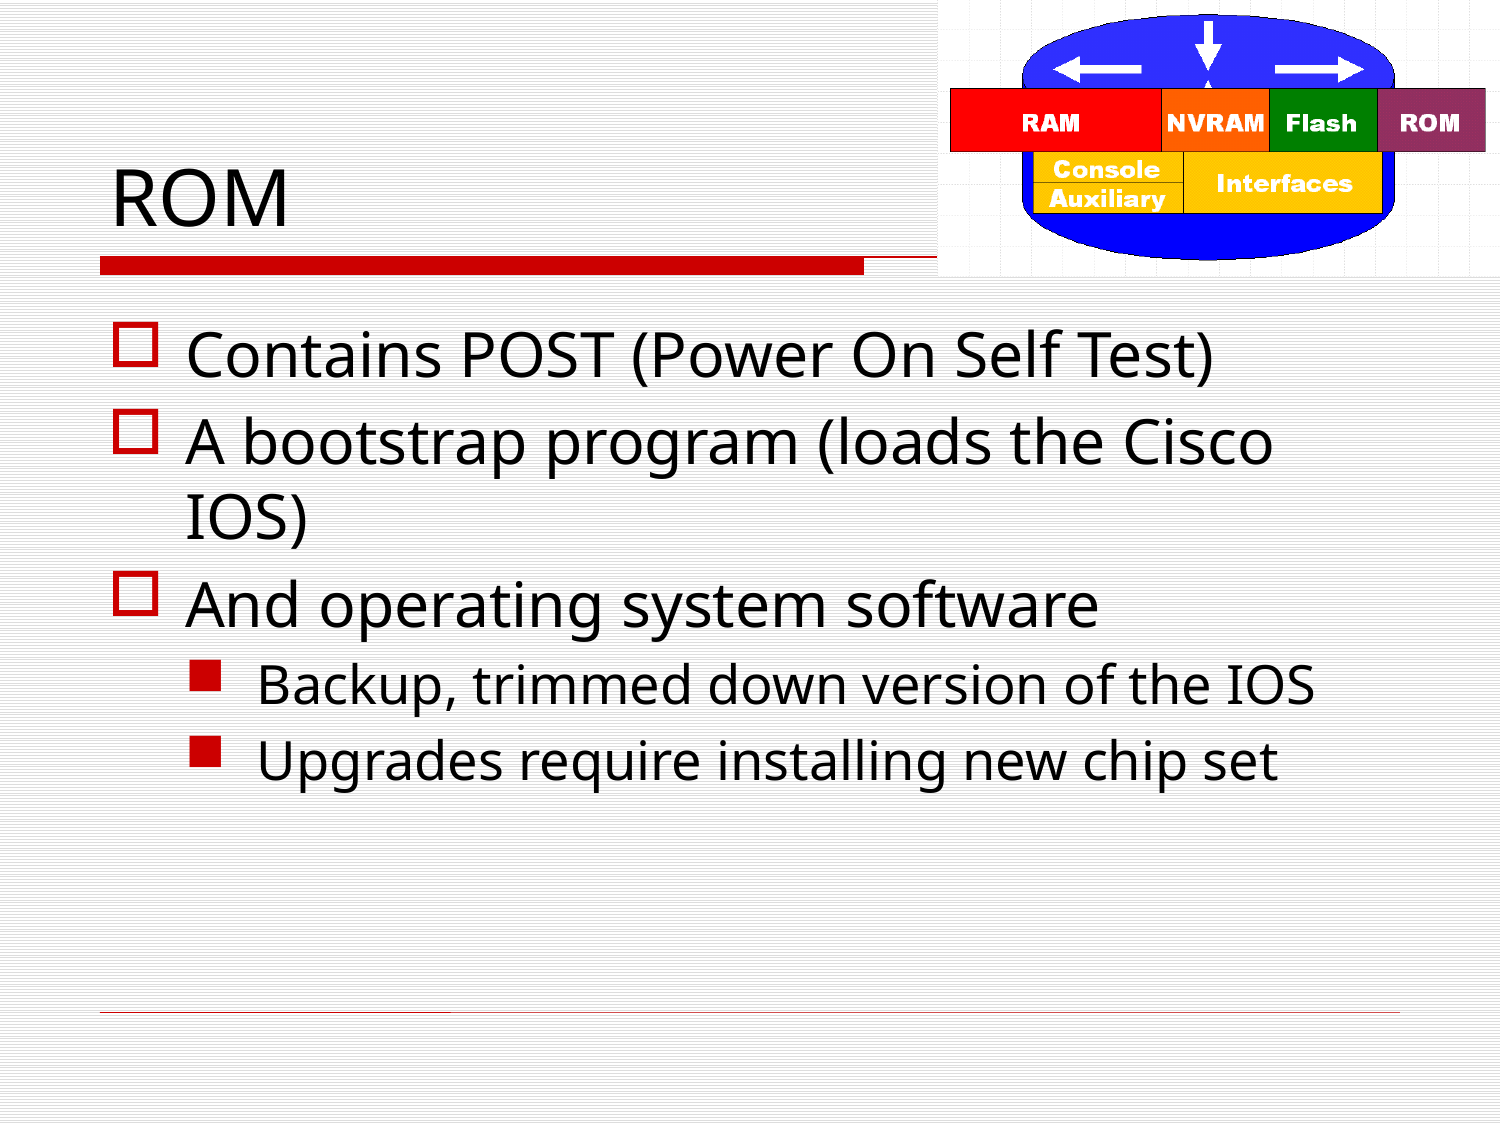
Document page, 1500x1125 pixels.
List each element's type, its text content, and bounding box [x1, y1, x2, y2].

list Contains POST (Power On Self Test) A bootstrap program (loads the Cisco IOS) And operating system software Backup, trimmed down version of the IOS Upgrades require installing new chip set [92, 307, 1406, 988]
picture [937, 0, 1500, 278]
title ROM [94, 50, 932, 250]
